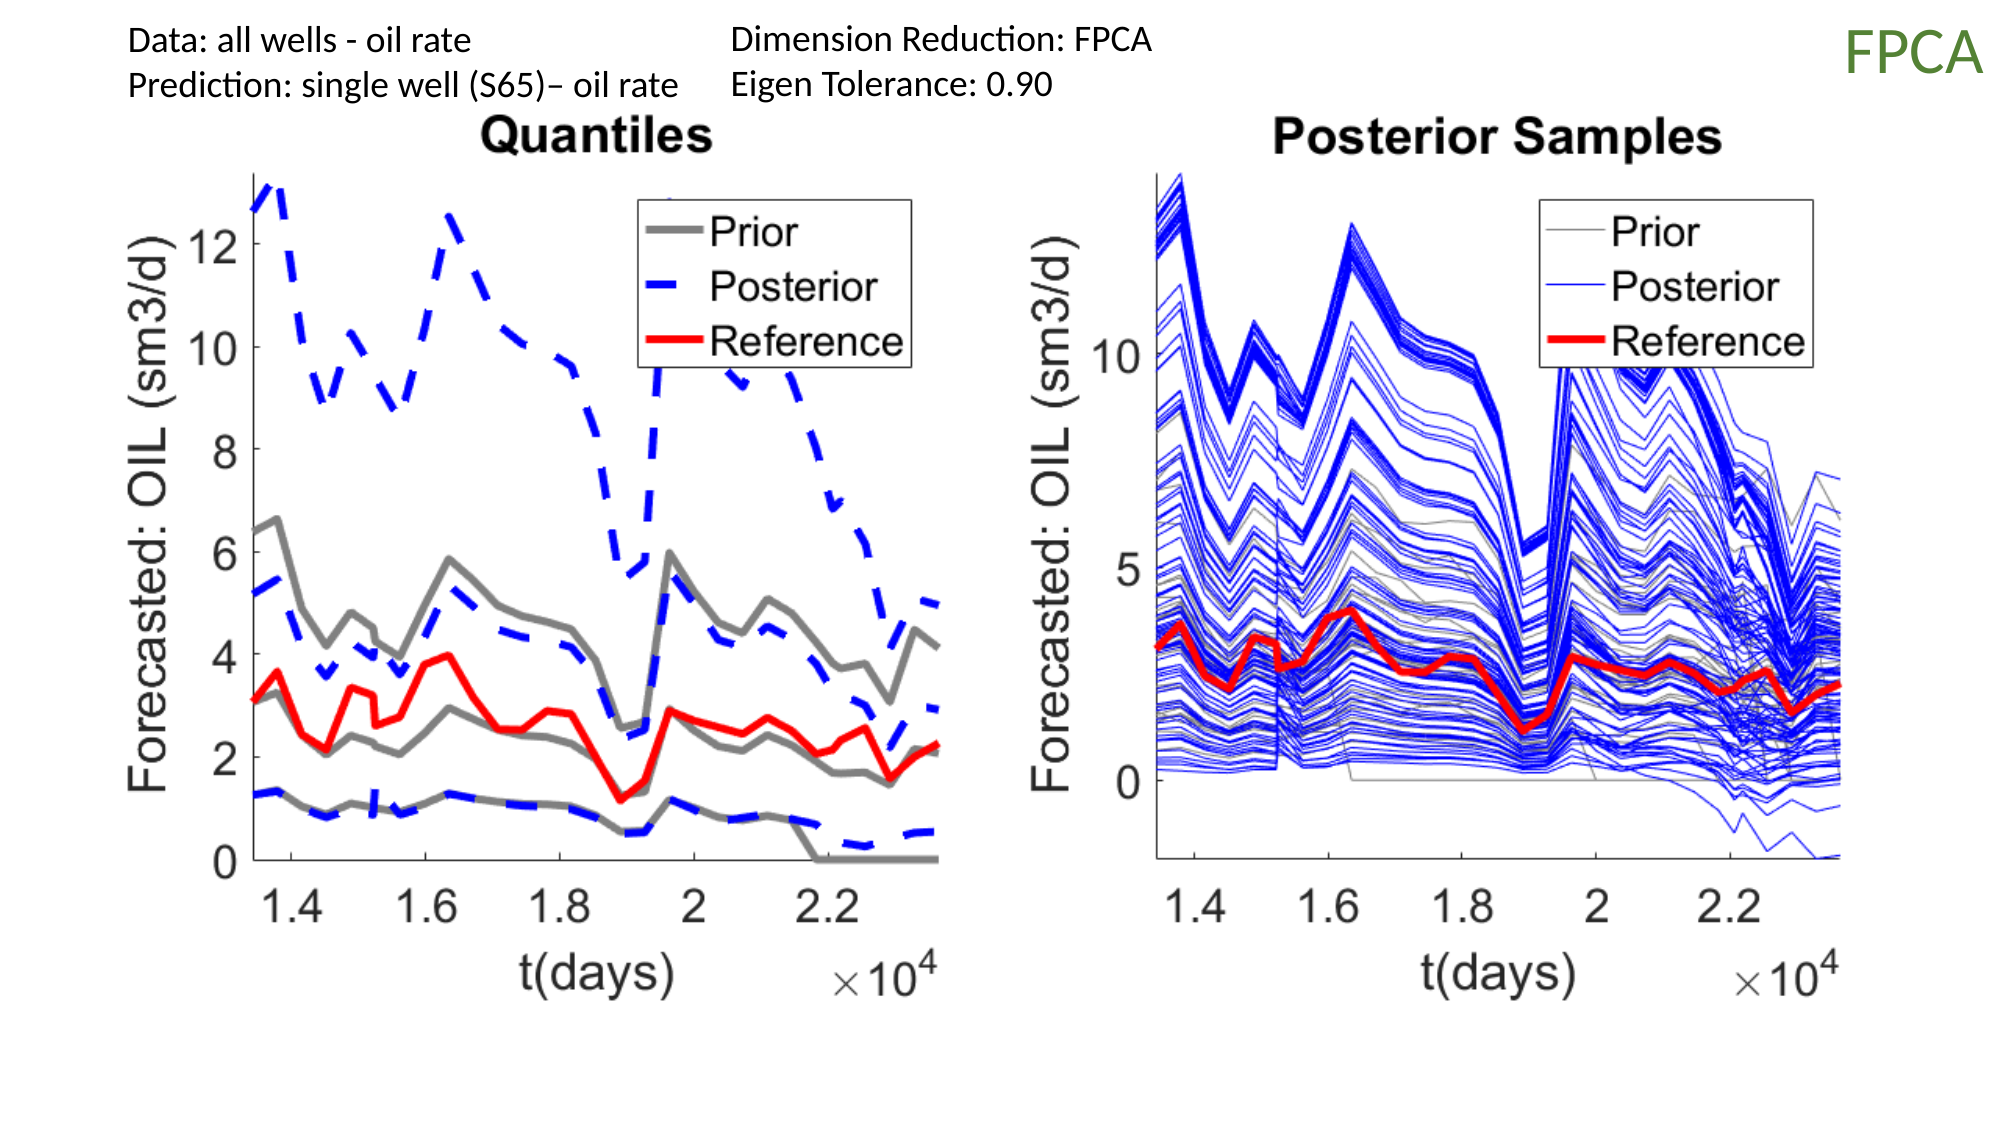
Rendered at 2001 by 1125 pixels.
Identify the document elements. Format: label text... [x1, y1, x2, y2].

text_box Dimension Reduction: FPCA Eigen Tolerance: 0.90 [715, 7, 1452, 57]
text_box Data: all wells - oil rate Prediction: single well (S65)– oil rate [113, 7, 715, 57]
text_box FPCA [1829, 0, 1999, 95]
picture [78, 57, 1922, 1068]
